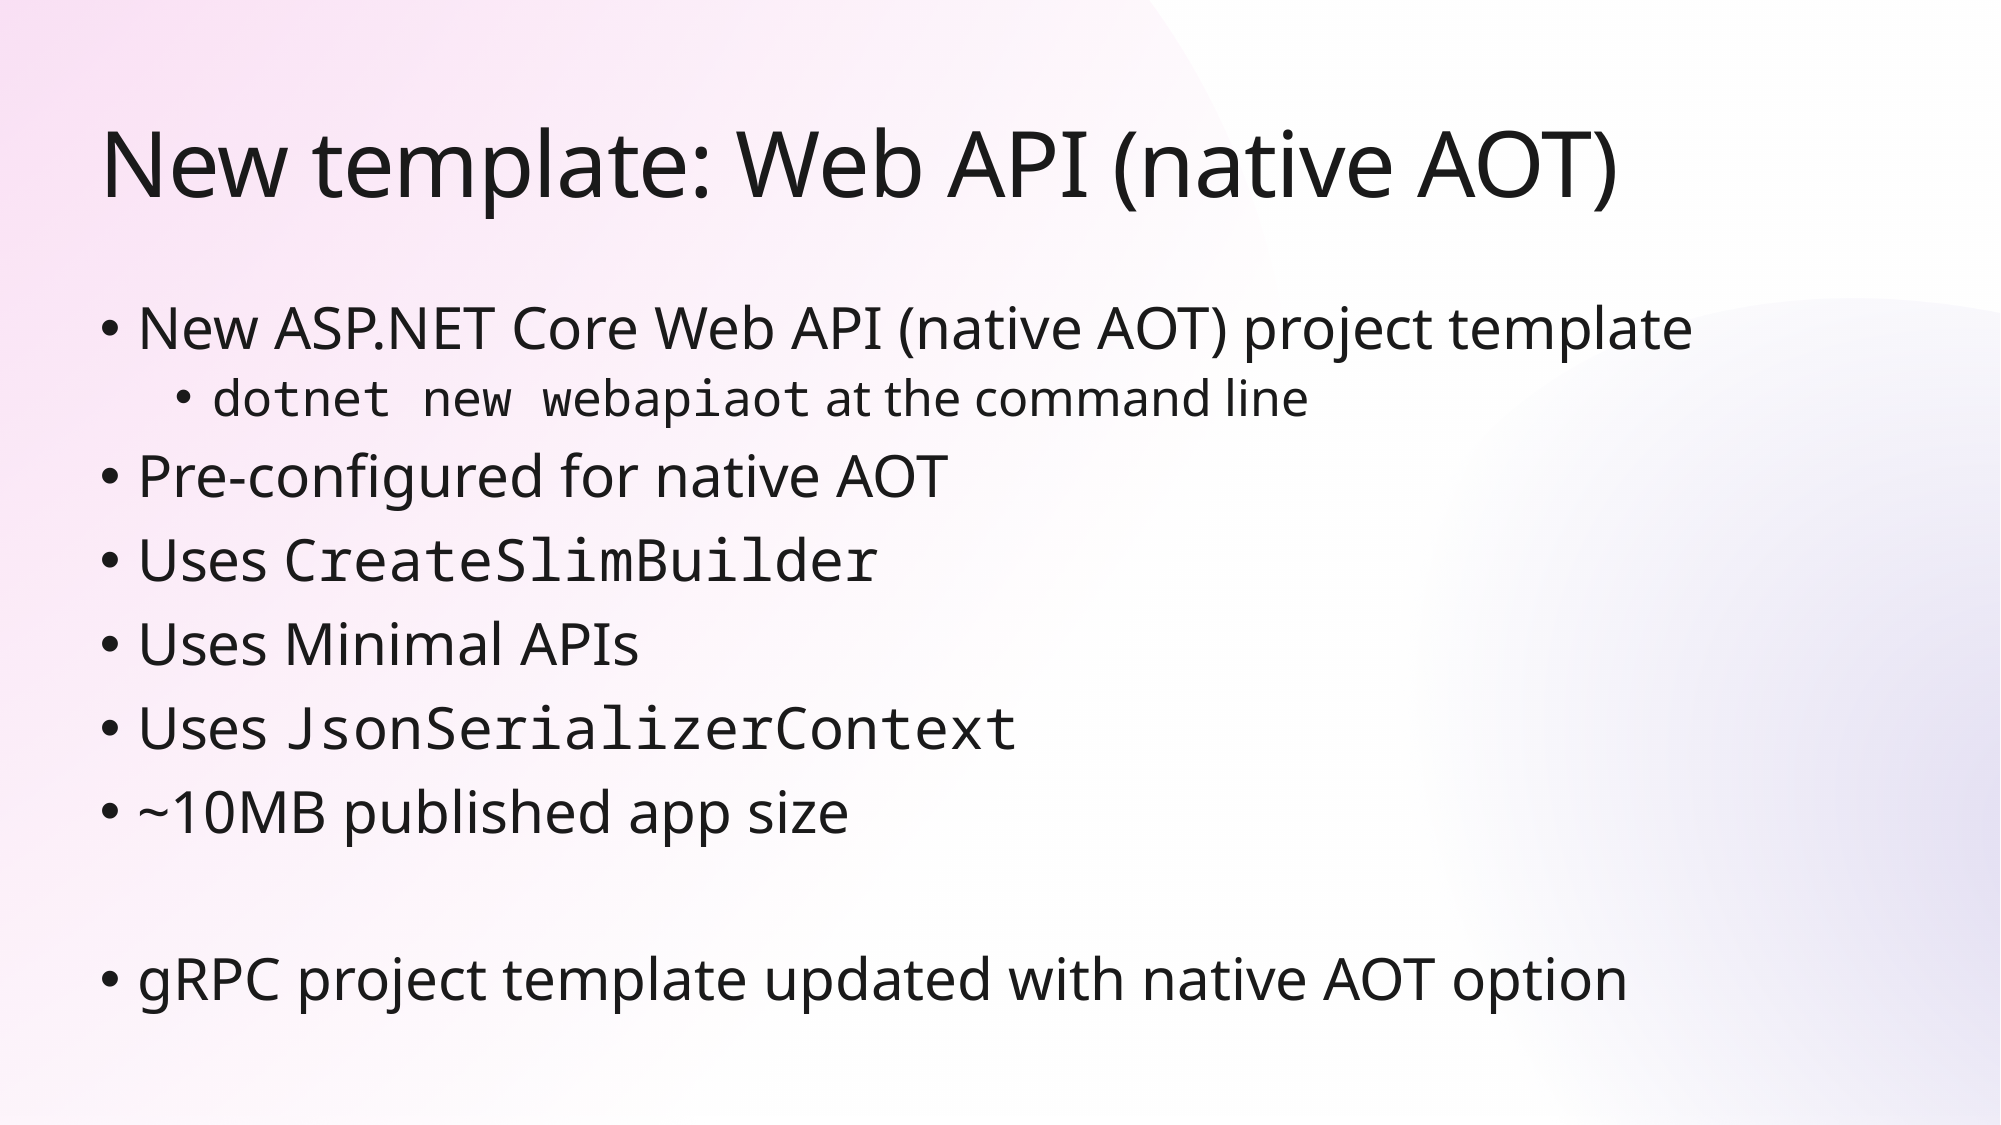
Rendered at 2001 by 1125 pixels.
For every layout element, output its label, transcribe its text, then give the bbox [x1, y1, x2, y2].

list New ASP.NET Core Web API (native AOT) project template dotnet new webapiaot at the command line Pre-configured for native AOT Uses CreateSlimBuilder Uses Minimal APIs Uses JsonSerializerContext ~10MB published app size gRPC project template updated with native AOT option [99, 299, 1900, 1025]
title New template: Web API (native AOT) [99, 99, 1900, 235]
picture [0, 0, 2001, 1125]
